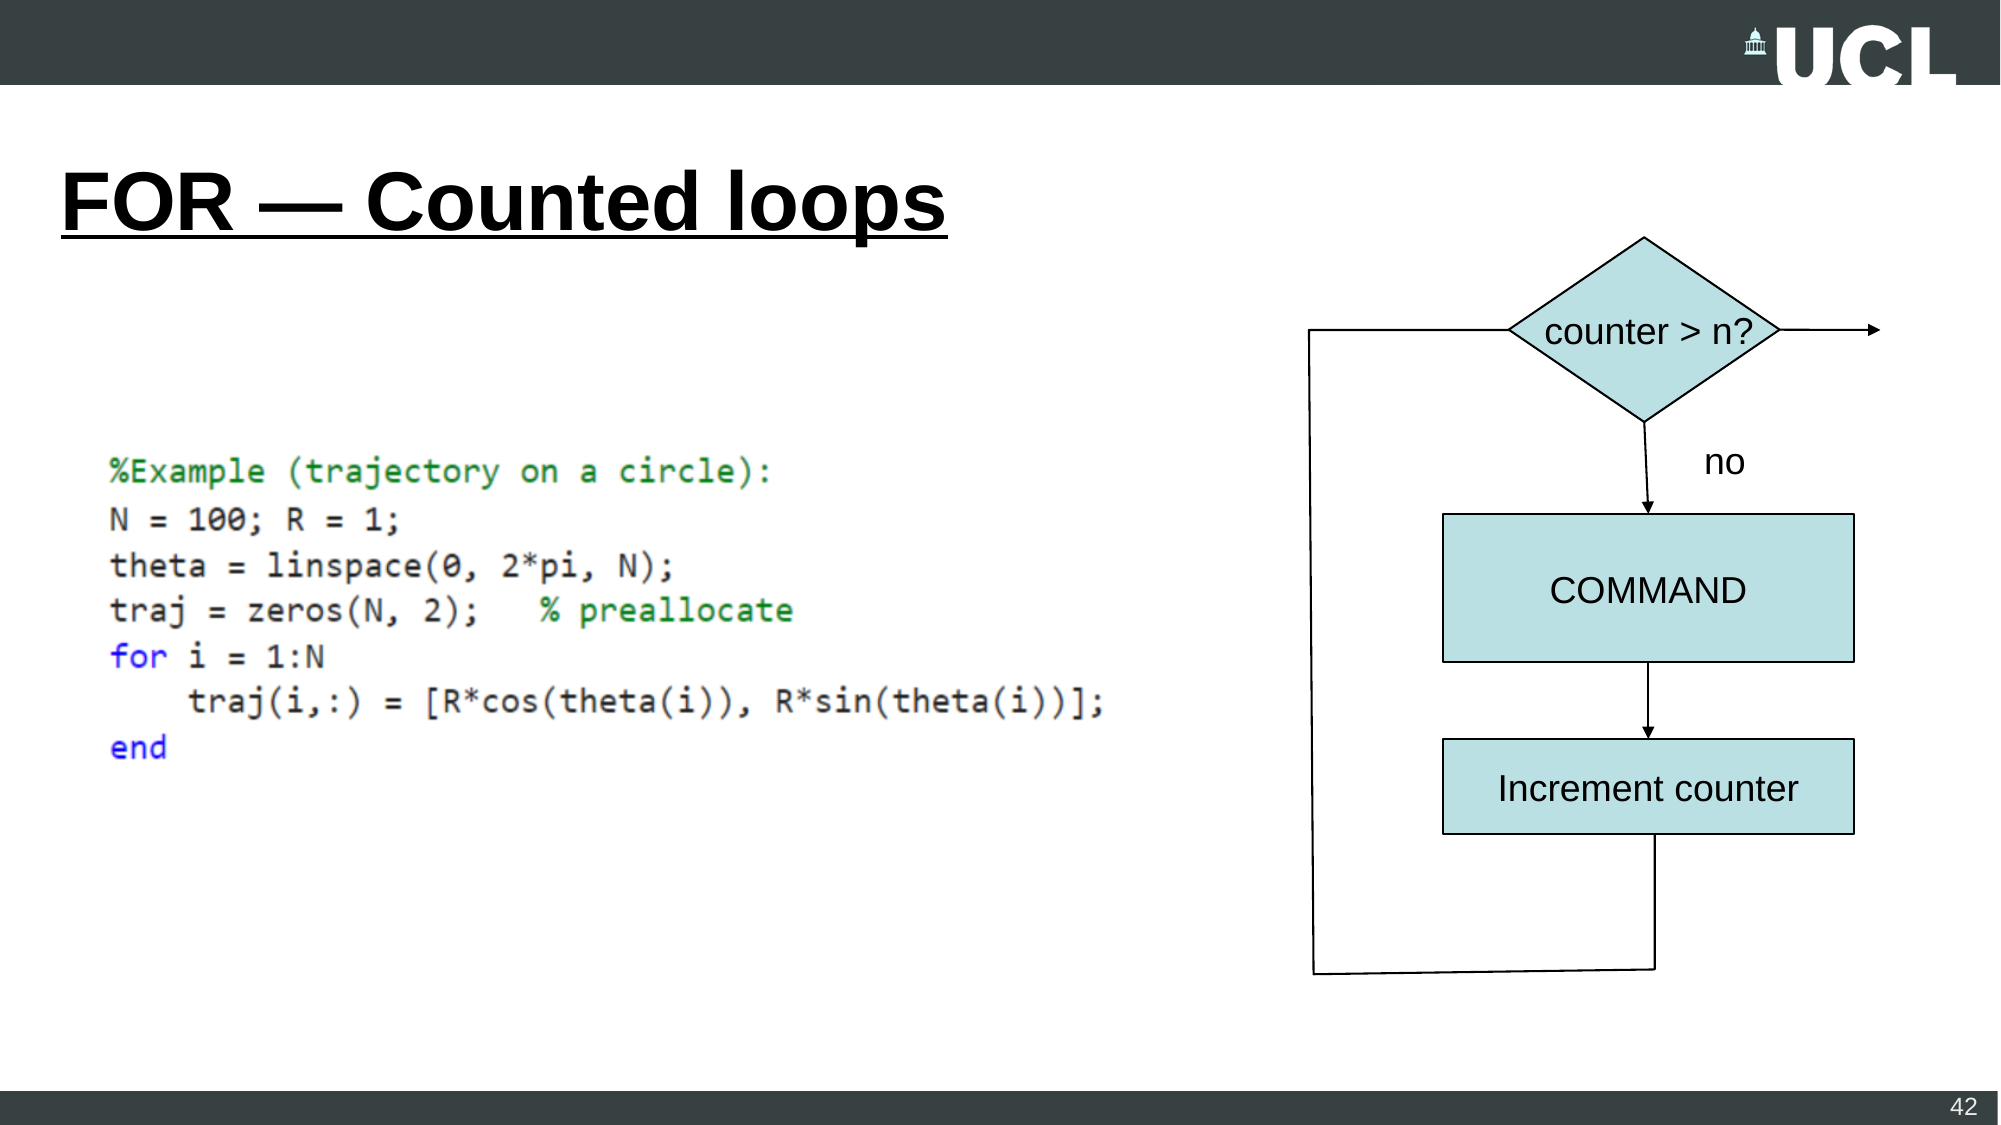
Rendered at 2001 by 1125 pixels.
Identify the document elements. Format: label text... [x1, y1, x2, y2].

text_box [1644, 421, 1649, 515]
text_box [1553, 237, 1735, 299]
picture [75, 416, 1195, 908]
text_box [1508, 315, 1529, 344]
text_box counter > n? [1529, 299, 1780, 360]
text_box COMMAND [1443, 513, 1854, 663]
title FOR — Counted loops [45, 139, 1903, 254]
text_box no [1689, 429, 1800, 490]
slide_number 42 [1935, 1082, 2000, 1125]
text_box Increment counter [1443, 738, 1854, 835]
text_box [1308, 329, 1655, 975]
text_box [1553, 360, 1736, 421]
